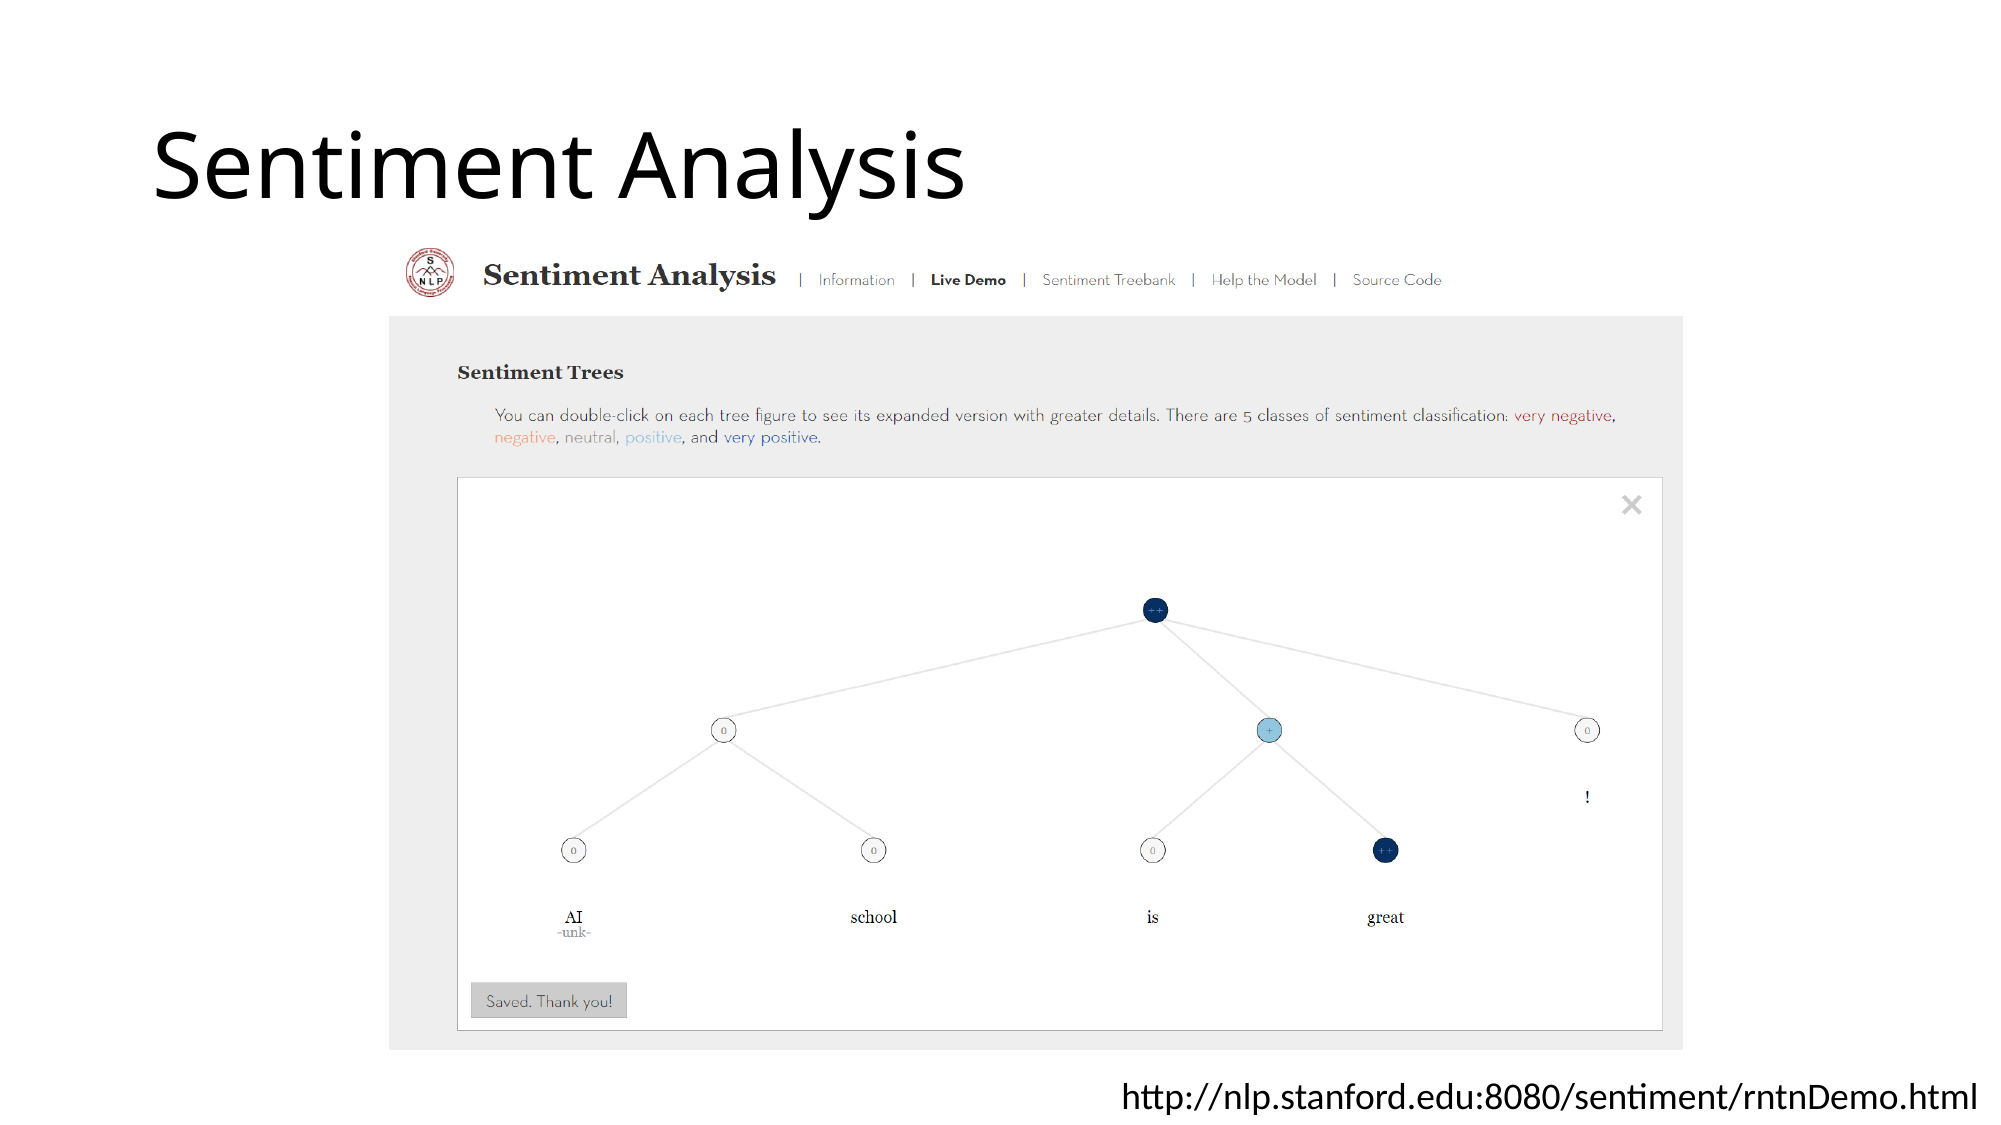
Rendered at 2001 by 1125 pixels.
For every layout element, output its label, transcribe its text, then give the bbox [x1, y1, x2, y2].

text_box http://nlp.stanford.edu:8080/sentiment/rntnDemo.html [1106, 1064, 1995, 1125]
title Sentiment Analysis [137, 59, 1863, 278]
picture [389, 237, 1683, 1050]
